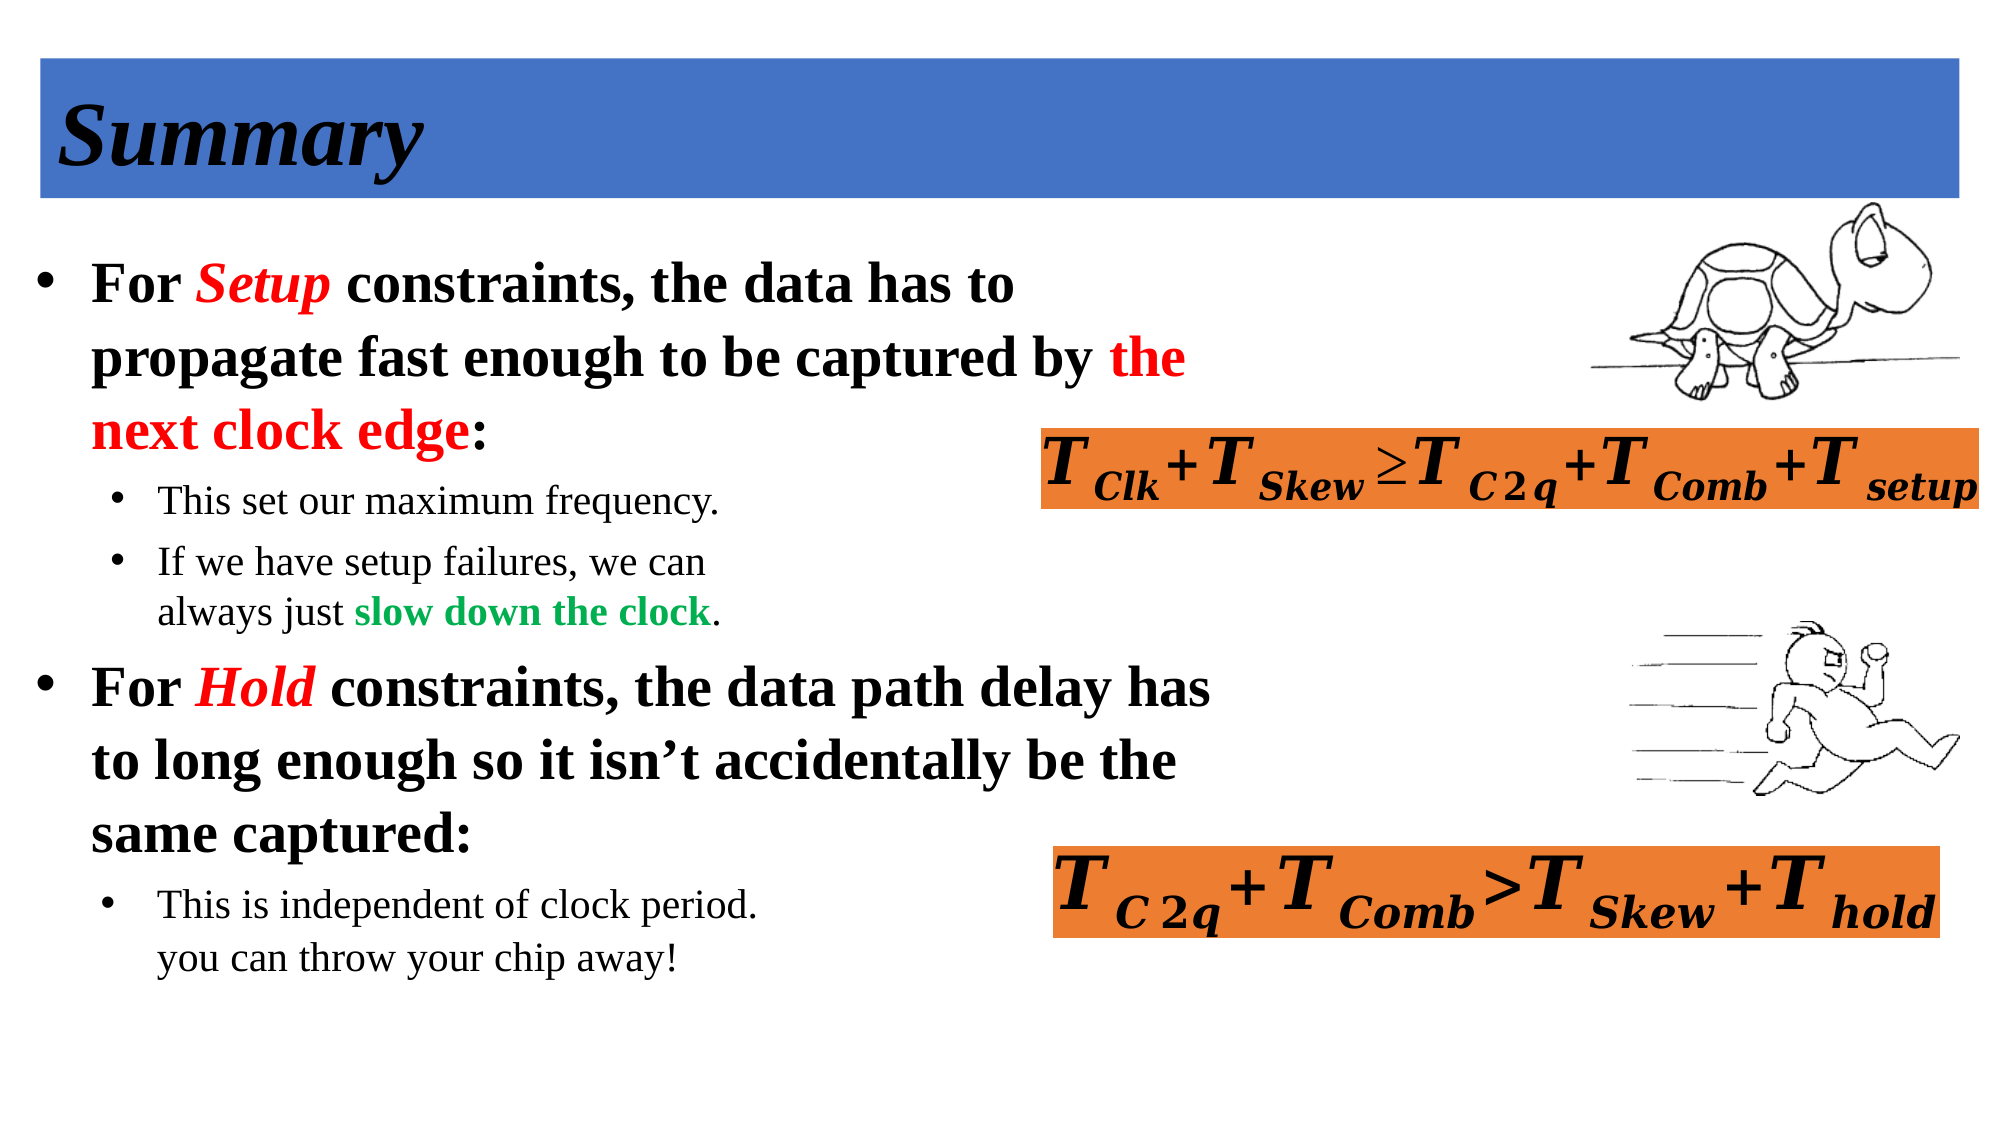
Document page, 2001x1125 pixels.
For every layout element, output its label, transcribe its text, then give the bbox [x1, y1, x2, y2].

picture [1590, 202, 1960, 403]
picture [1629, 621, 1960, 796]
text_box Summary [40, 58, 1960, 199]
text_box For Setup constraints, the data has to propagate fast enough to be captured by the next clock edge: This set our maximum frequency. If we have setup failures, we can always just slow down the clock. For Hold constraints, the data path delay has to long enough so it isn’t accidentally be the same captured: This is independent of clock period. you can throw your chip away! [20, 233, 1940, 988]
